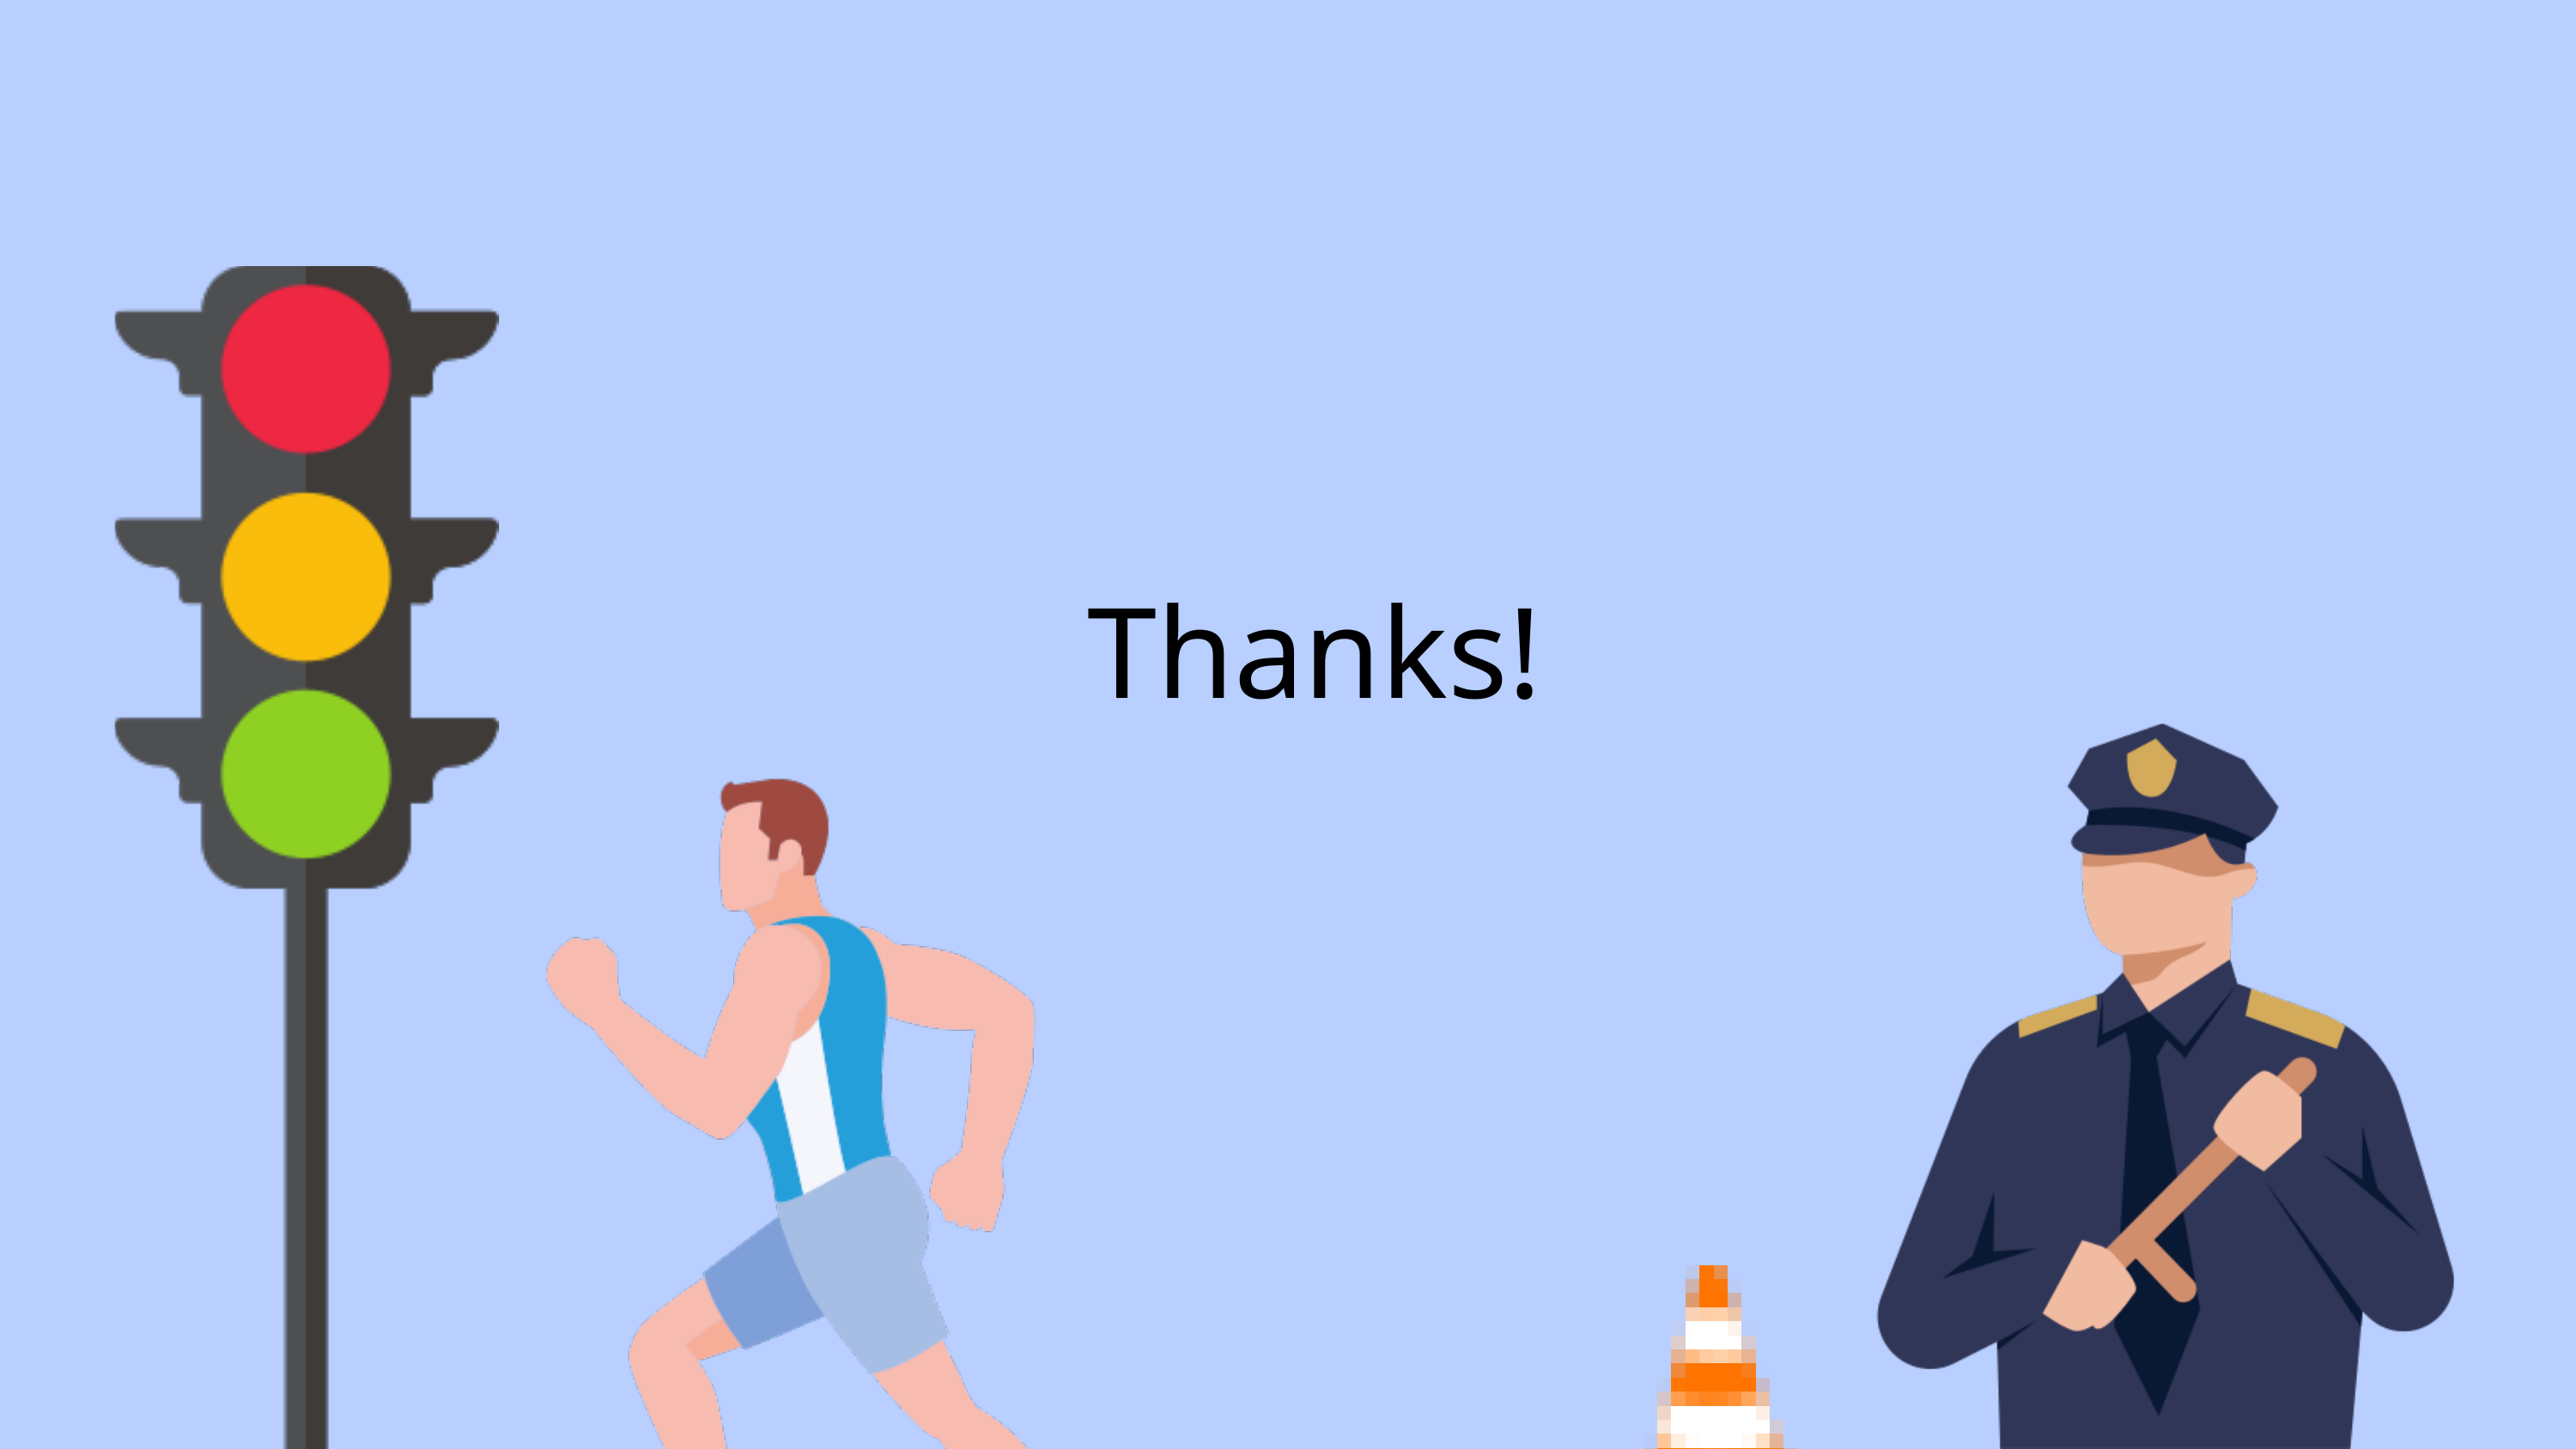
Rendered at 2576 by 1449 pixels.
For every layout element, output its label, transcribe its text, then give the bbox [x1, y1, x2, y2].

text_box [1873, 724, 2458, 1449]
text_box [545, 773, 1130, 1449]
text_box [1601, 1265, 1826, 1449]
text_box Thanks! [463, 548, 2166, 724]
text_box [114, 266, 500, 1449]
